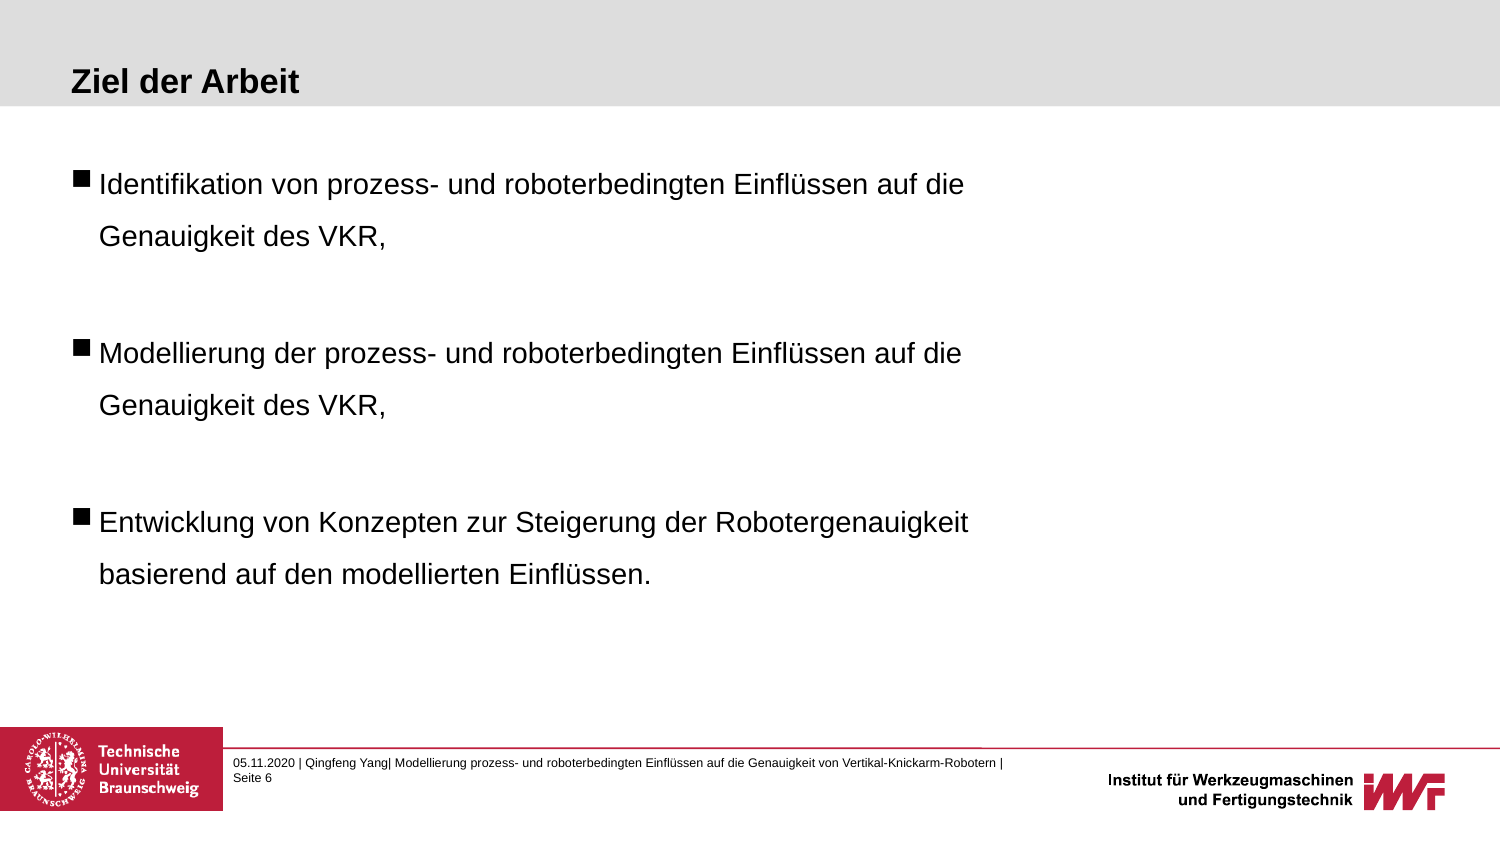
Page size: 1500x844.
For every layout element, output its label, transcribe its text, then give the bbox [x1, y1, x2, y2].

title Ziel der Arbeit [70, 13, 1445, 102]
picture [0, 727, 223, 811]
list Identifikation von prozess- und roboterbedingten Einflüssen auf die Genauigkeit des VKR, Modellierung der prozess- und roboterbedingten Einflüssen auf die Genauigkeit des VKR, Entwicklung von Konzepten zur Steigerung der Robotergenauigkeit basierend auf den modellierten Einflüssen. [70, 147, 976, 715]
